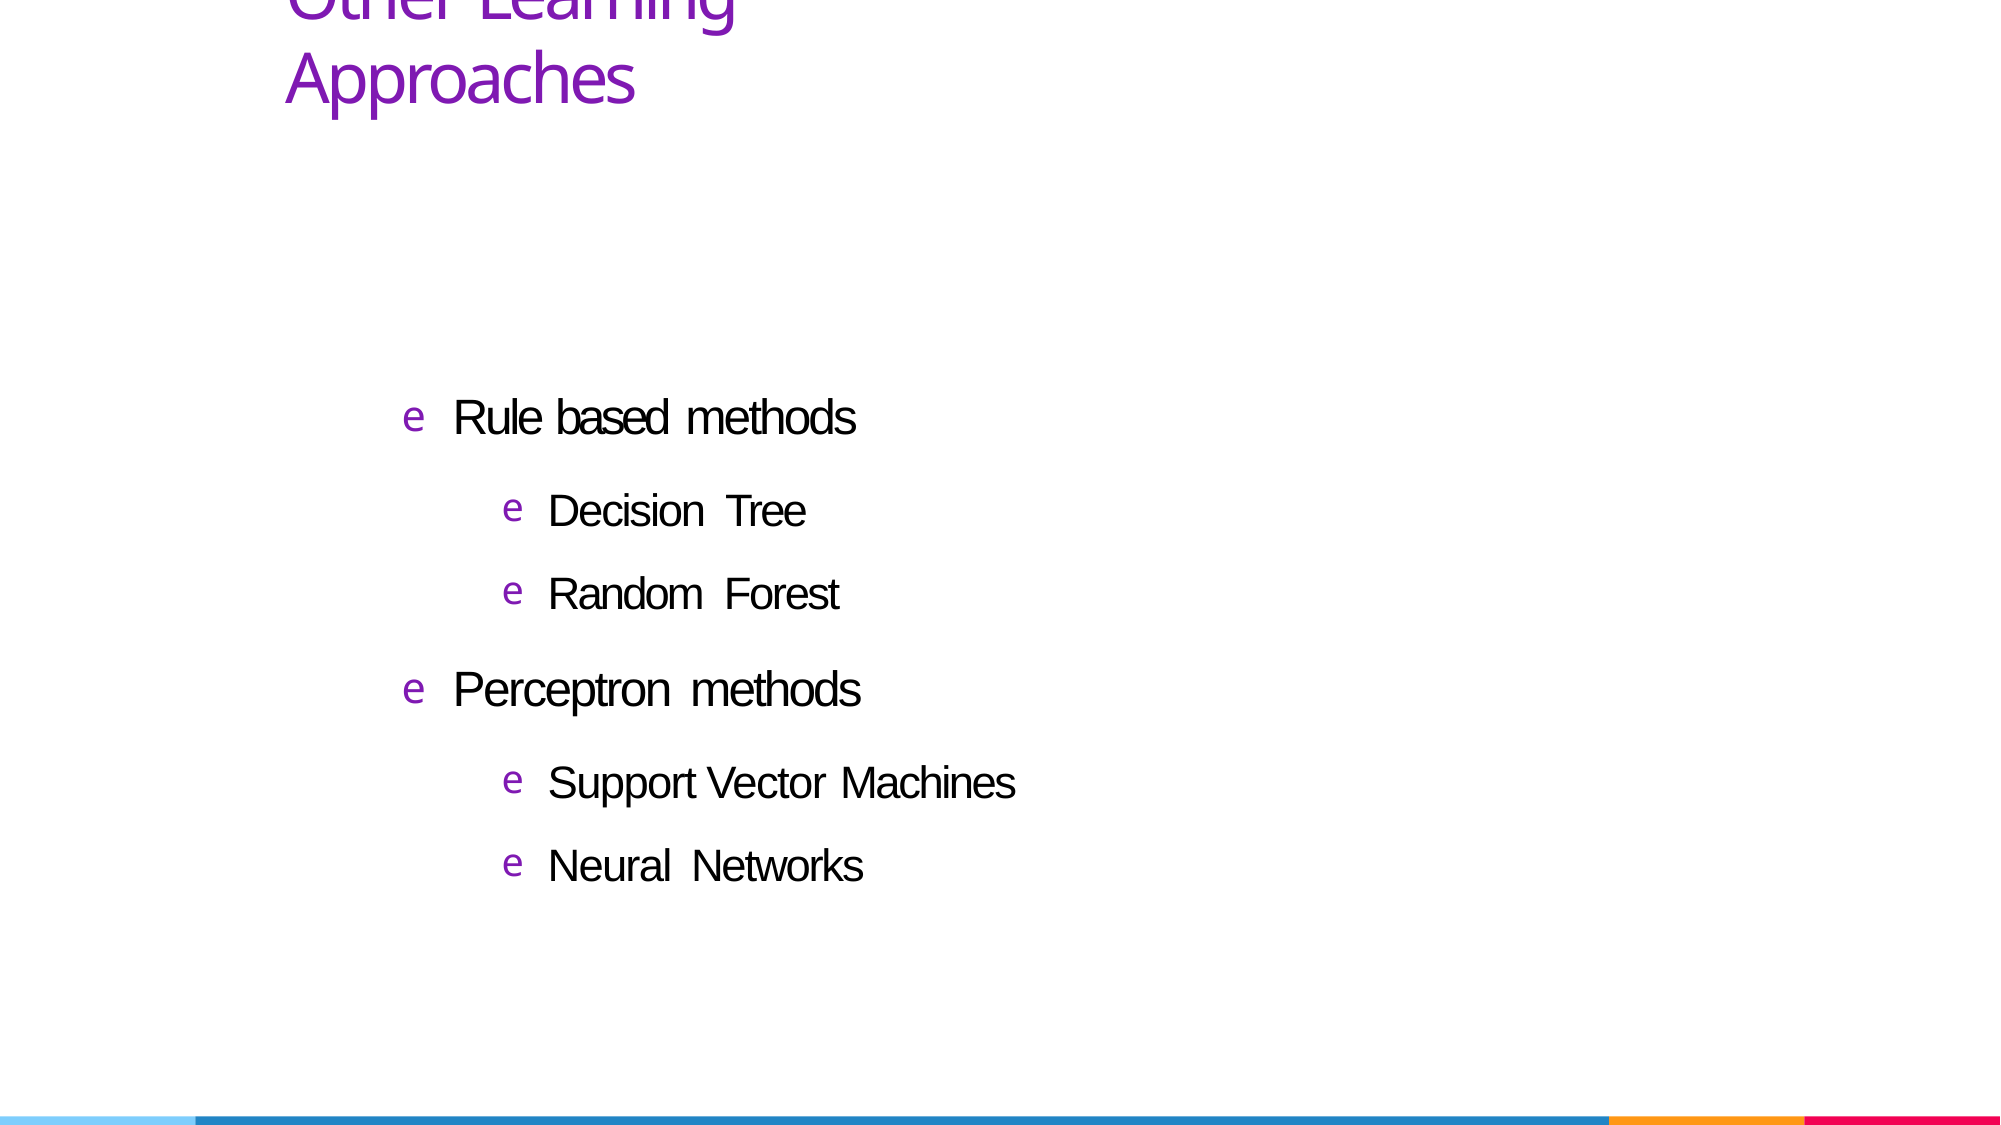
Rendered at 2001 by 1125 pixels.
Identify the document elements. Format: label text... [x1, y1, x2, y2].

title Other Learning Approaches [281, 0, 1051, 118]
text_box e Rule based methods e Decision Tree e Random Forest e Perceptron methods e Support Vector Machines e Neural Networks [397, 345, 1042, 895]
